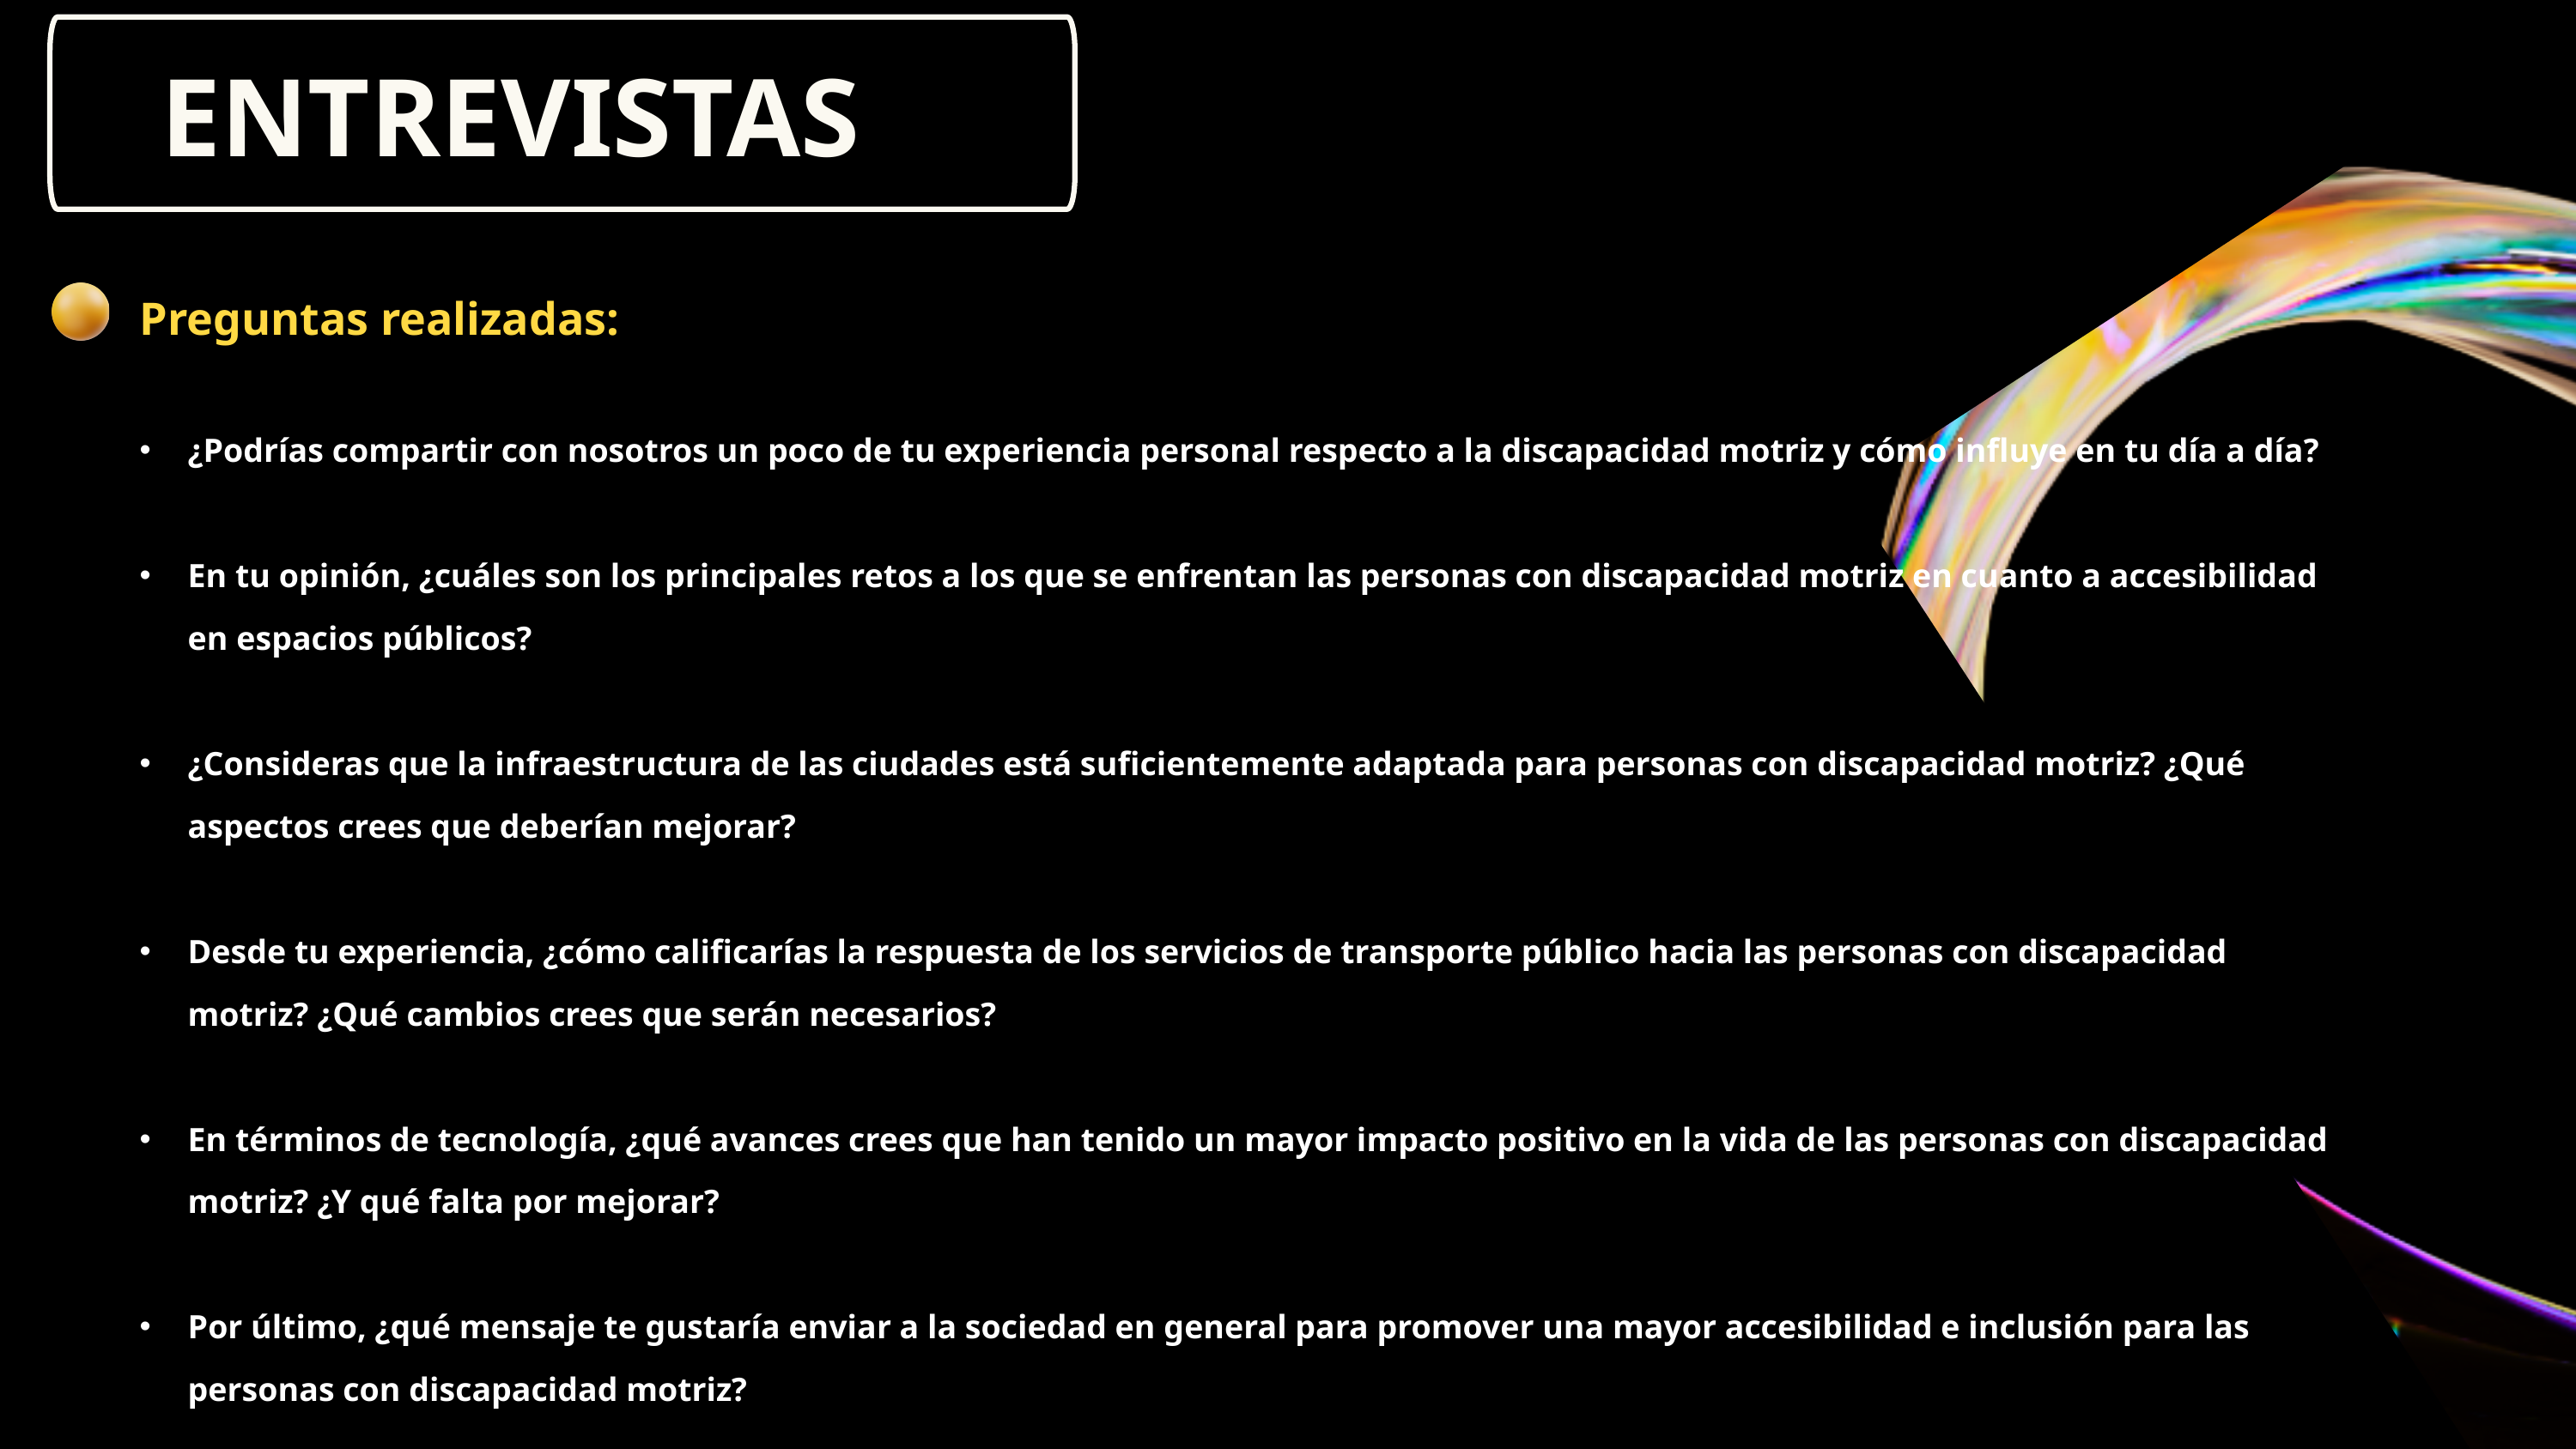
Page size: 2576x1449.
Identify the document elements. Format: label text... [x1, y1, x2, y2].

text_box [49, 0, 1077, 222]
text_box [52, 282, 110, 341]
text_box Preguntas realizadas: ¿Podrías compartir con nosotros un poco de tu experiencia personal respecto a la discapacidad motriz y cómo influye en tu día a día? En tu opinión, ¿cuáles son los principales retos a los que se enfrentan las personas con discapacidad motriz en cuanto a accesibilidad en espacios públicos? ¿Consideras que la infraestructura de las ciudades está suficientemente adaptada para personas con discapacidad motriz? ¿Qué aspectos crees que deberían mejorar? Desde tu experiencia, ¿cómo calificarías la respuesta de los servicios de transporte público hacia las personas con discapacidad motriz? ¿Qué cambios crees que serán necesarios? En términos de tecnología, ¿qué avances crees que han tenido un mayor impacto positivo en la vida de las personas con discapacidad motriz? ¿Y qué falta por mejorar? Por último, ¿qué mensaje te gustaría enviar a la sociedad en general para promover una mayor accesibilidad e inclusión para las personas con discapacidad motriz? [139, 218, 2351, 1449]
text_box [2264, 15, 2576, 1449]
